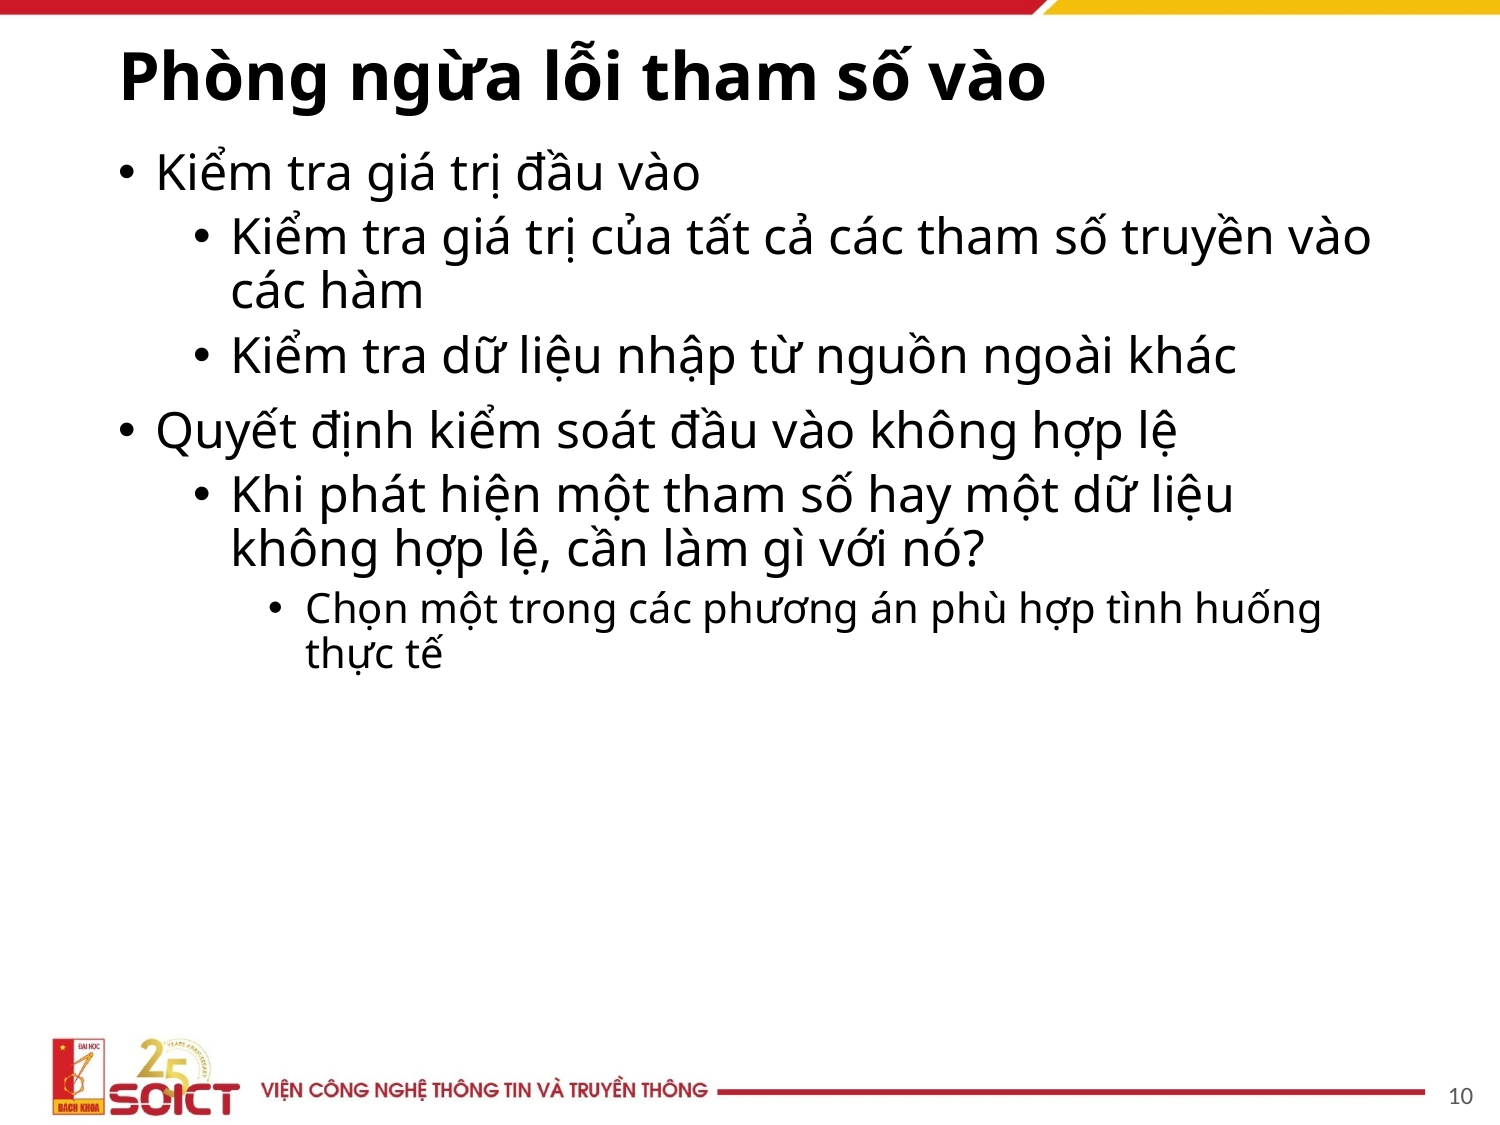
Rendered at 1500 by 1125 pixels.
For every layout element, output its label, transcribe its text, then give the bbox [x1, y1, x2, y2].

list Kiểm tra giá trị đầu vào Kiểm tra giá trị của tất cả các tham số truyền vào các hàm Kiểm tra dữ liệu nhập từ nguồn ngoài khác Quyết định kiểm soát đầu vào không hợp lệ Khi phát hiện một tham số hay một dữ liệu không hợp lệ, cần làm gì với nó? Chọn một trong các phương án phù hợp tình huống thực tế [103, 139, 1397, 989]
title Phòng ngừa lỗi tham số vào [103, 18, 1397, 139]
picture [0, 0, 1500, 1125]
slide_number 10 [1300, 1065, 1489, 1125]
